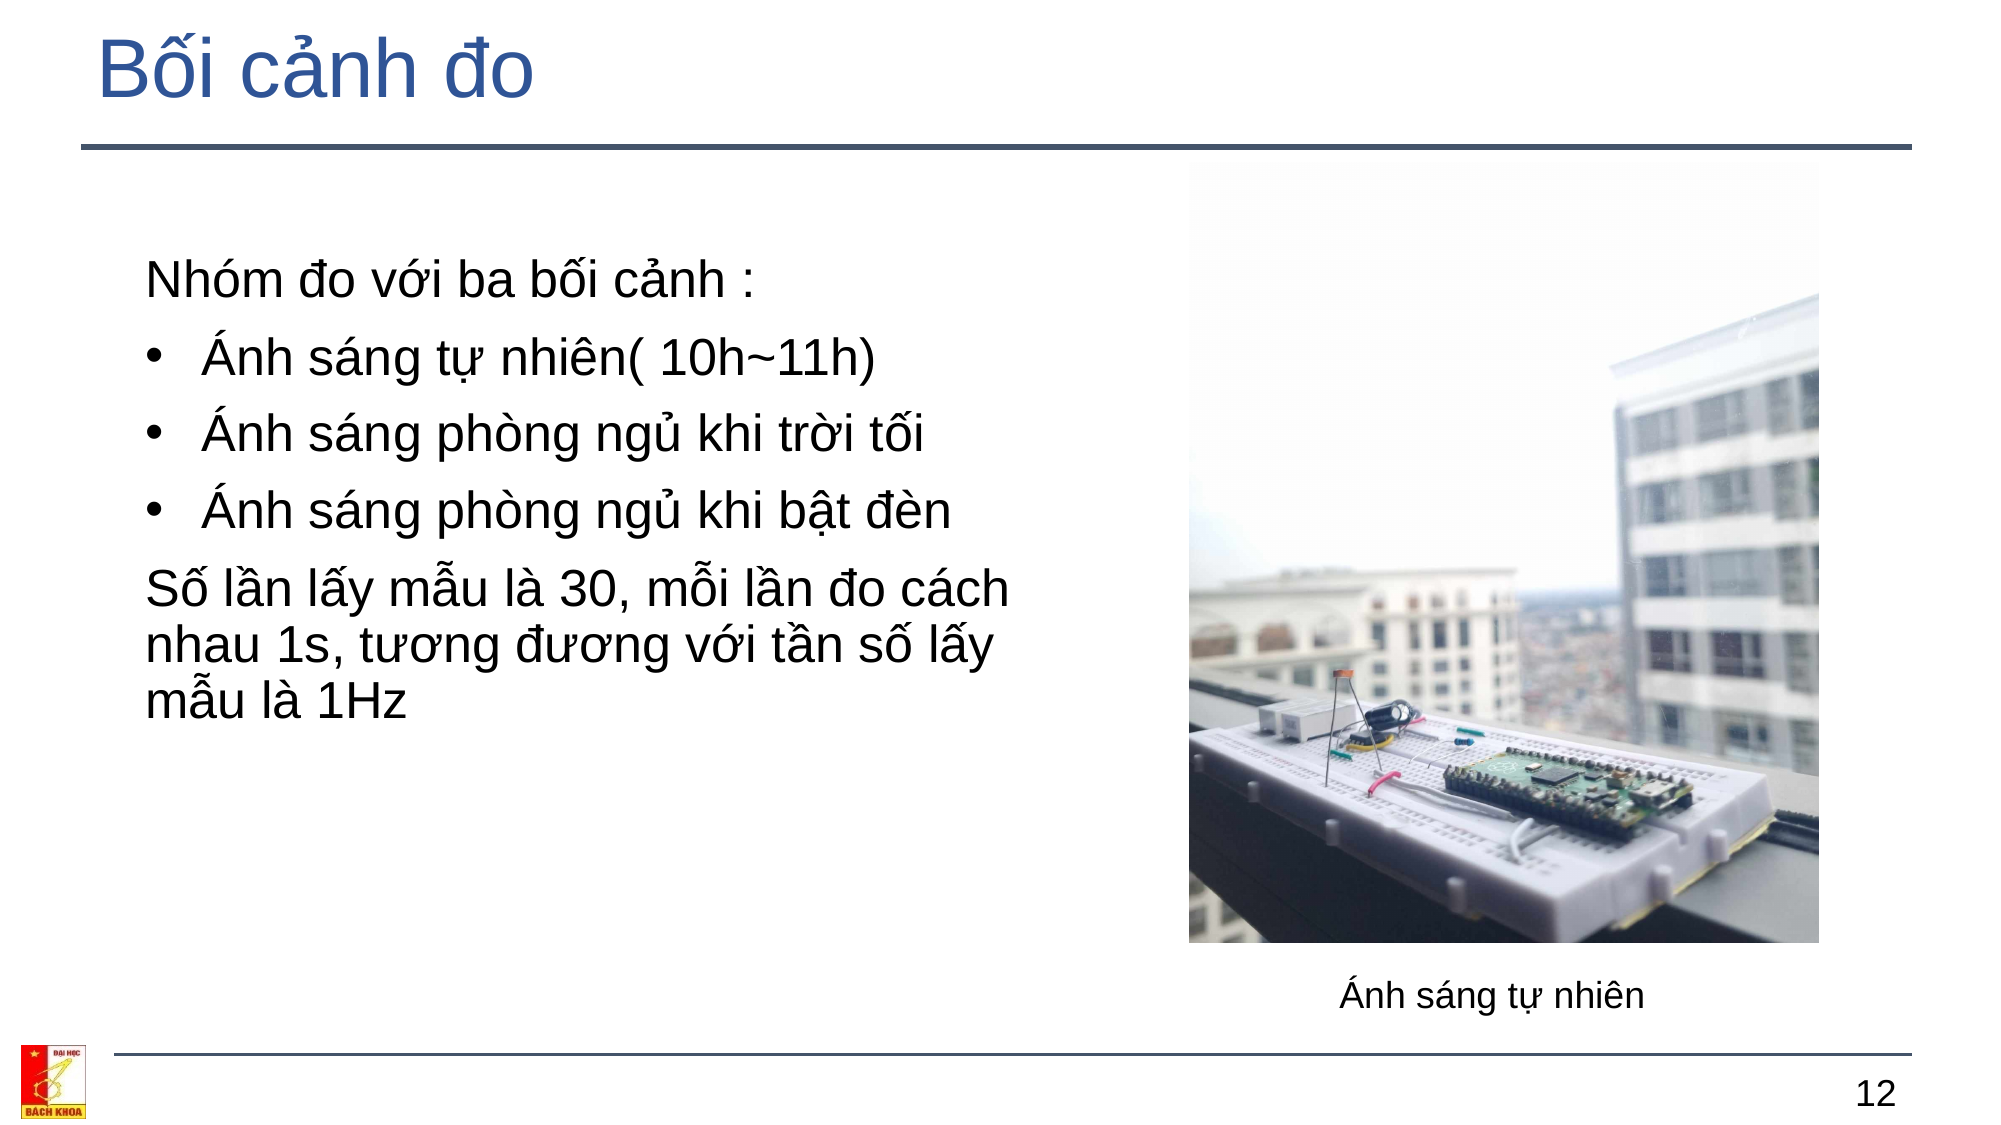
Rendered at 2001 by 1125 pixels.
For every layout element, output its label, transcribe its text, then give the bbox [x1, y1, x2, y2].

title Bối cảnh đo [81, 0, 1912, 140]
picture [1188, 161, 1819, 944]
slide_number 12 [1461, 1061, 1912, 1122]
list Nhóm đo với ba bối cảnh : Ánh sáng tự nhiên( 10h~11h) Ánh sáng phòng ngủ khi trời tối Ánh sáng phòng ngủ khi bật đèn Số lần lấy mẫu là 30, mỗi lần đo cách nhau 1s, tương đương với tần số lấy mẫu là 1Hz [111, 245, 1114, 880]
text_box Ánh sáng tự nhiên [1324, 963, 1818, 1024]
picture [21, 1045, 86, 1119]
